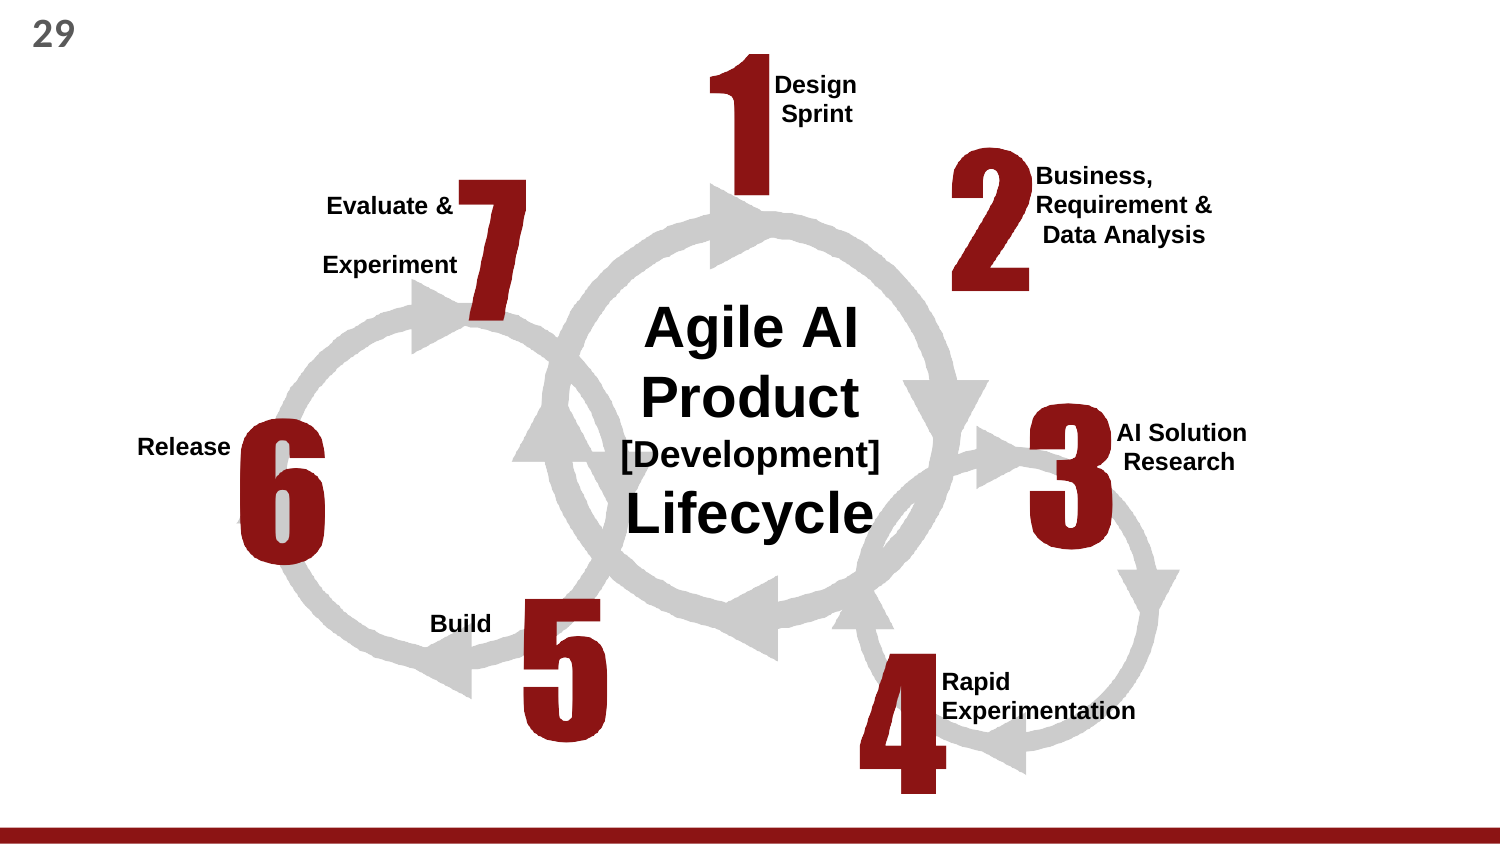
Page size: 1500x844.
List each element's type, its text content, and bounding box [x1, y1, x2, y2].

picture [236, 53, 1181, 794]
text_box 29 [30, 3, 79, 56]
text_box Business, Requirement & Data Analysis [1185, 156, 1216, 249]
text_box AI Solution Research [1185, 412, 1251, 476]
text_box Release [135, 428, 231, 461]
